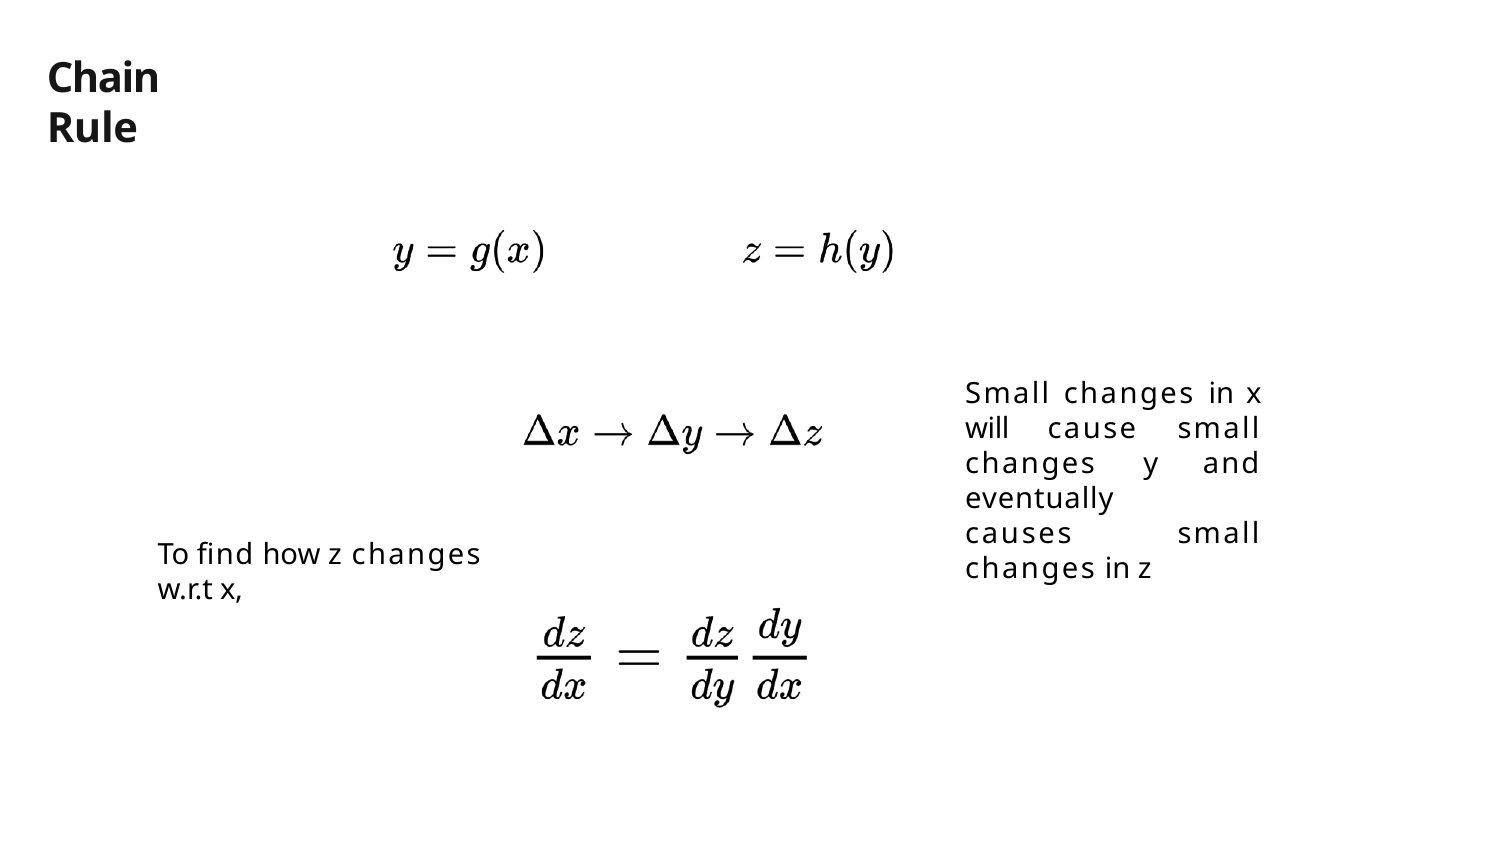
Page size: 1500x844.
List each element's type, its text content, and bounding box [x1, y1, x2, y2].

text_box Small changes in x will cause small changes y and eventually causes small changes in z [963, 372, 1309, 584]
text_box To find how z changes w.r.t x, [155, 533, 386, 606]
title Chain Rule [44, 48, 251, 192]
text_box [391, 226, 896, 713]
